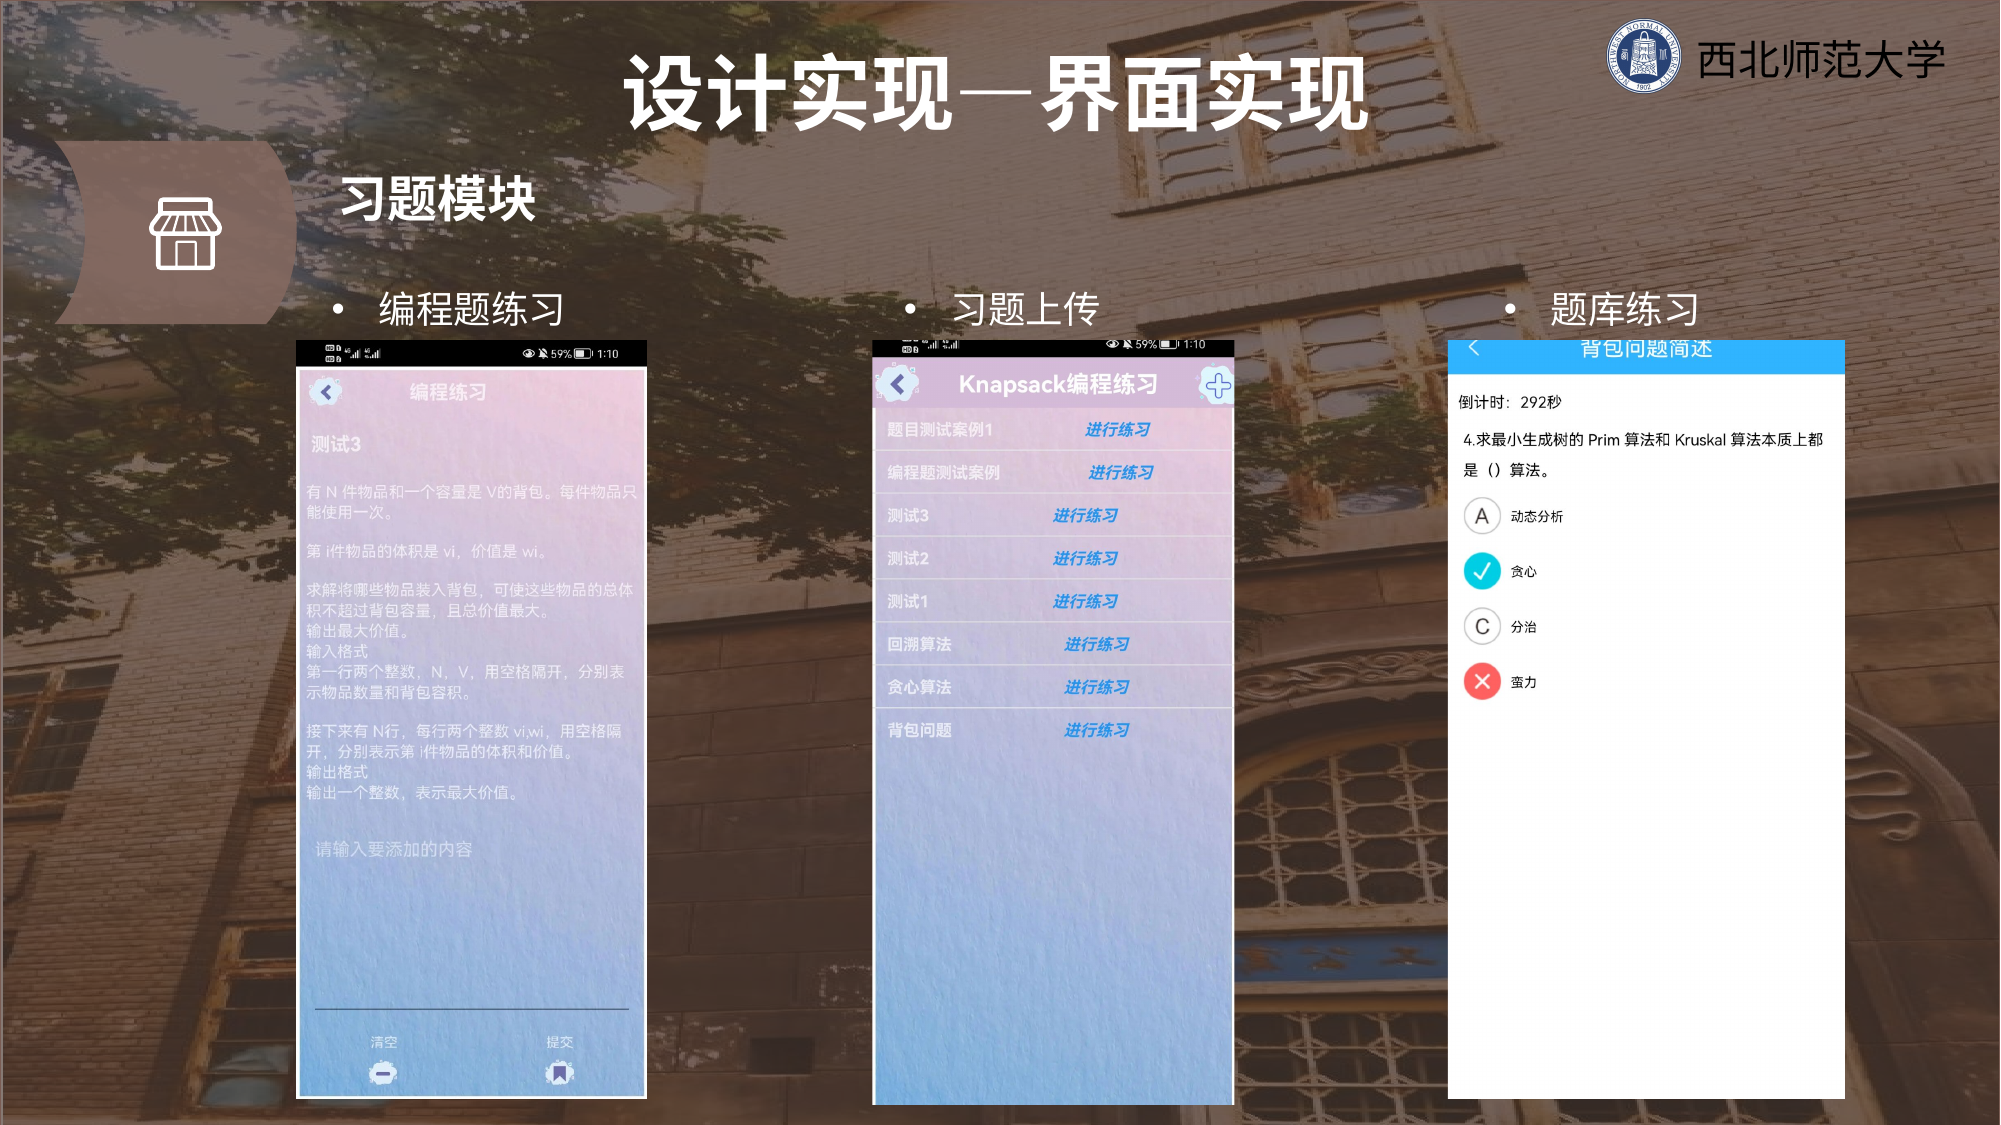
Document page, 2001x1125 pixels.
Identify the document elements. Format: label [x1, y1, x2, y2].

text_box [0, 0, 2000, 1125]
picture [872, 340, 1235, 1105]
picture [296, 340, 647, 1099]
picture [1447, 340, 1845, 1099]
text_box [54, 140, 664, 325]
